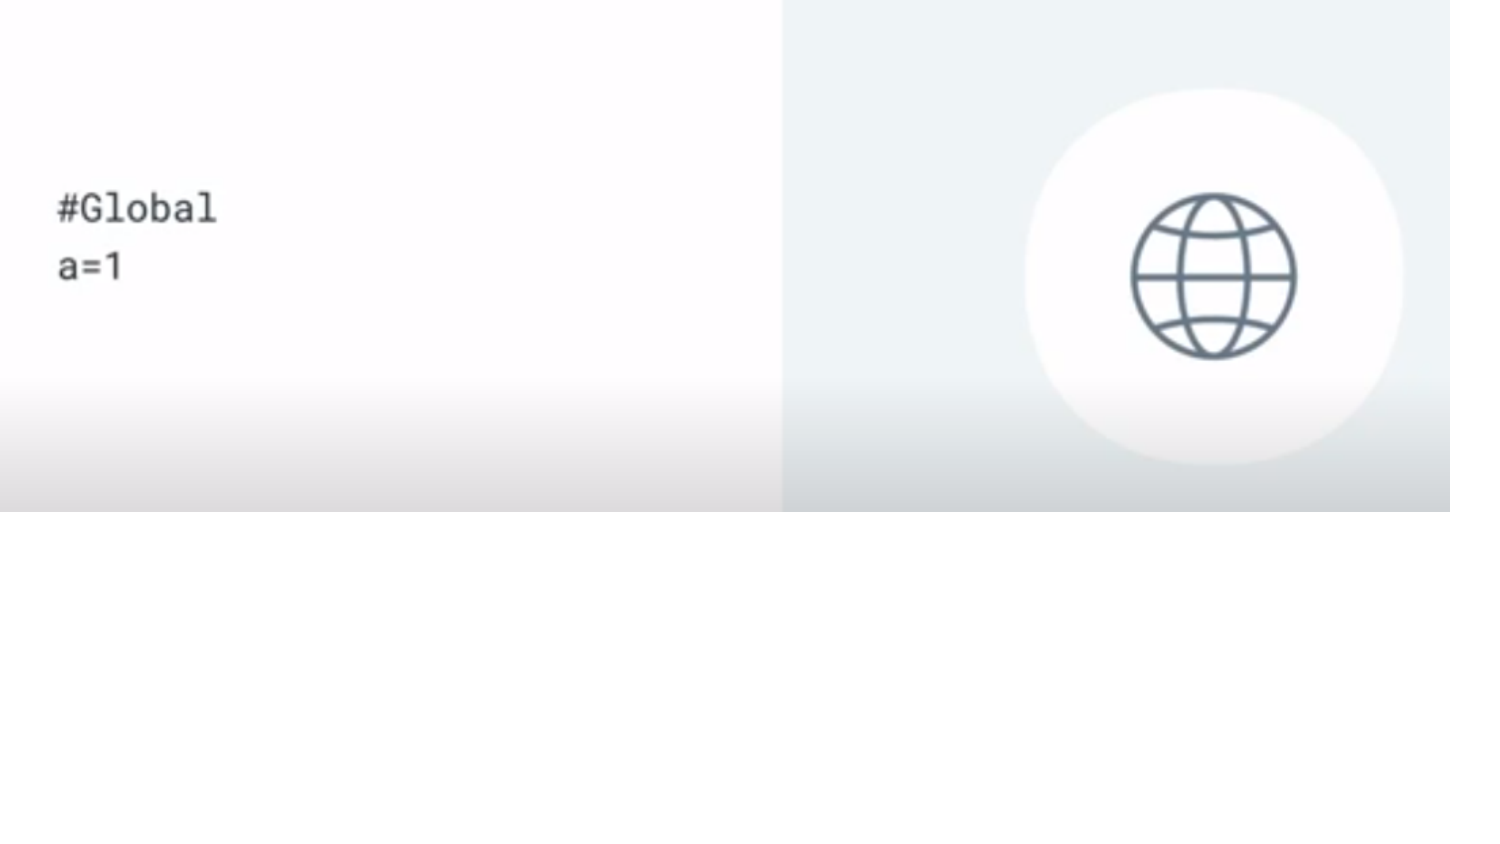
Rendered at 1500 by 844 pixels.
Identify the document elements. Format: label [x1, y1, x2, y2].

picture [0, 0, 1451, 512]
